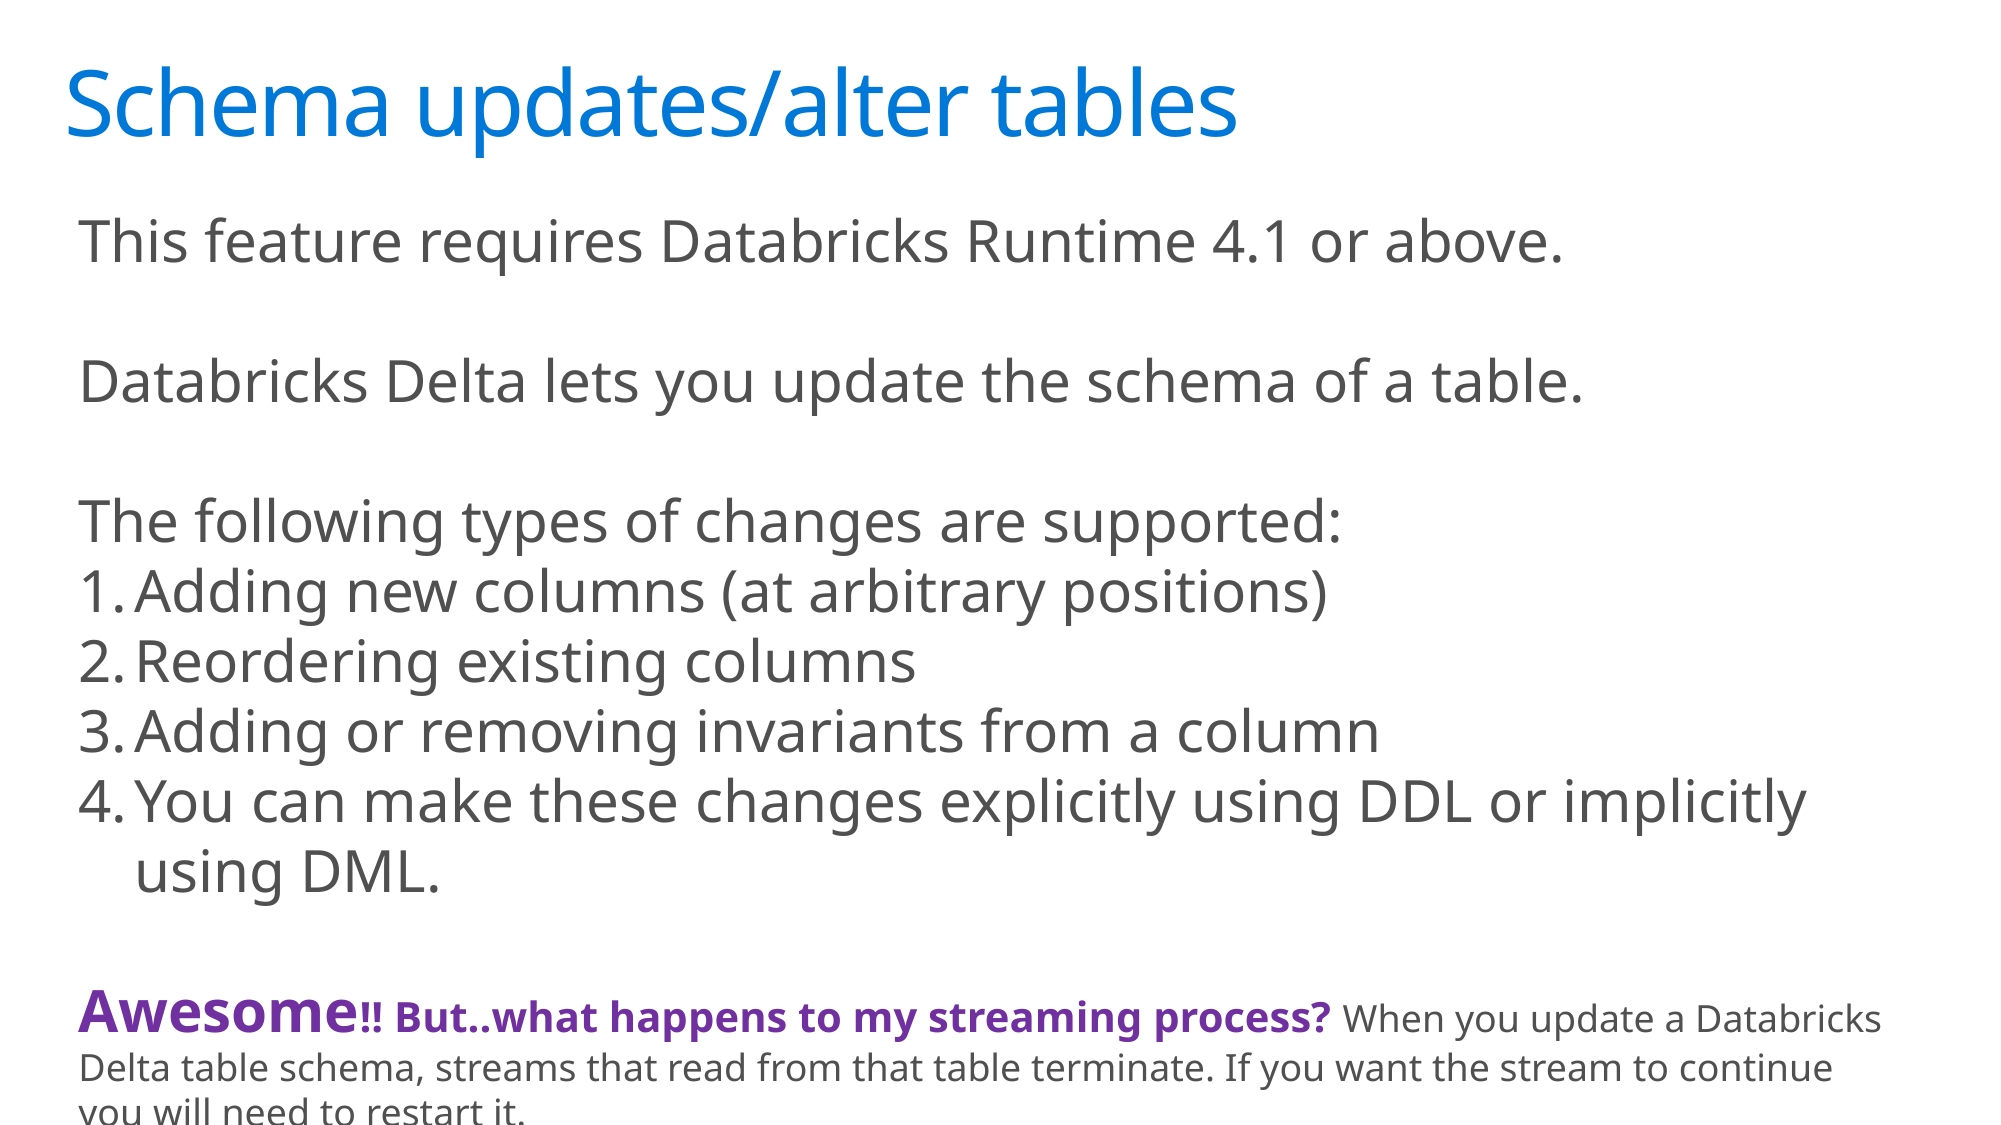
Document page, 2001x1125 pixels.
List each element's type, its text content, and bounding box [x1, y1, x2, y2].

text_box This feature requires Databricks Runtime 4.1 or above. Databricks Delta lets you update the schema of a table. The following types of changes are supported: Adding new columns (at arbitrary positions) Reordering existing columns Adding or removing invariants from a column You can make these changes explicitly using DDL or implicitly using DML. Awesome!! But..what happens to my streaming process? When you update a Databricks Delta table schema, streams that read from that table terminate. If you want the stream to continue you will need to restart it. [63, 197, 1914, 1125]
title Schema updates/alter tables [44, 47, 1957, 196]
